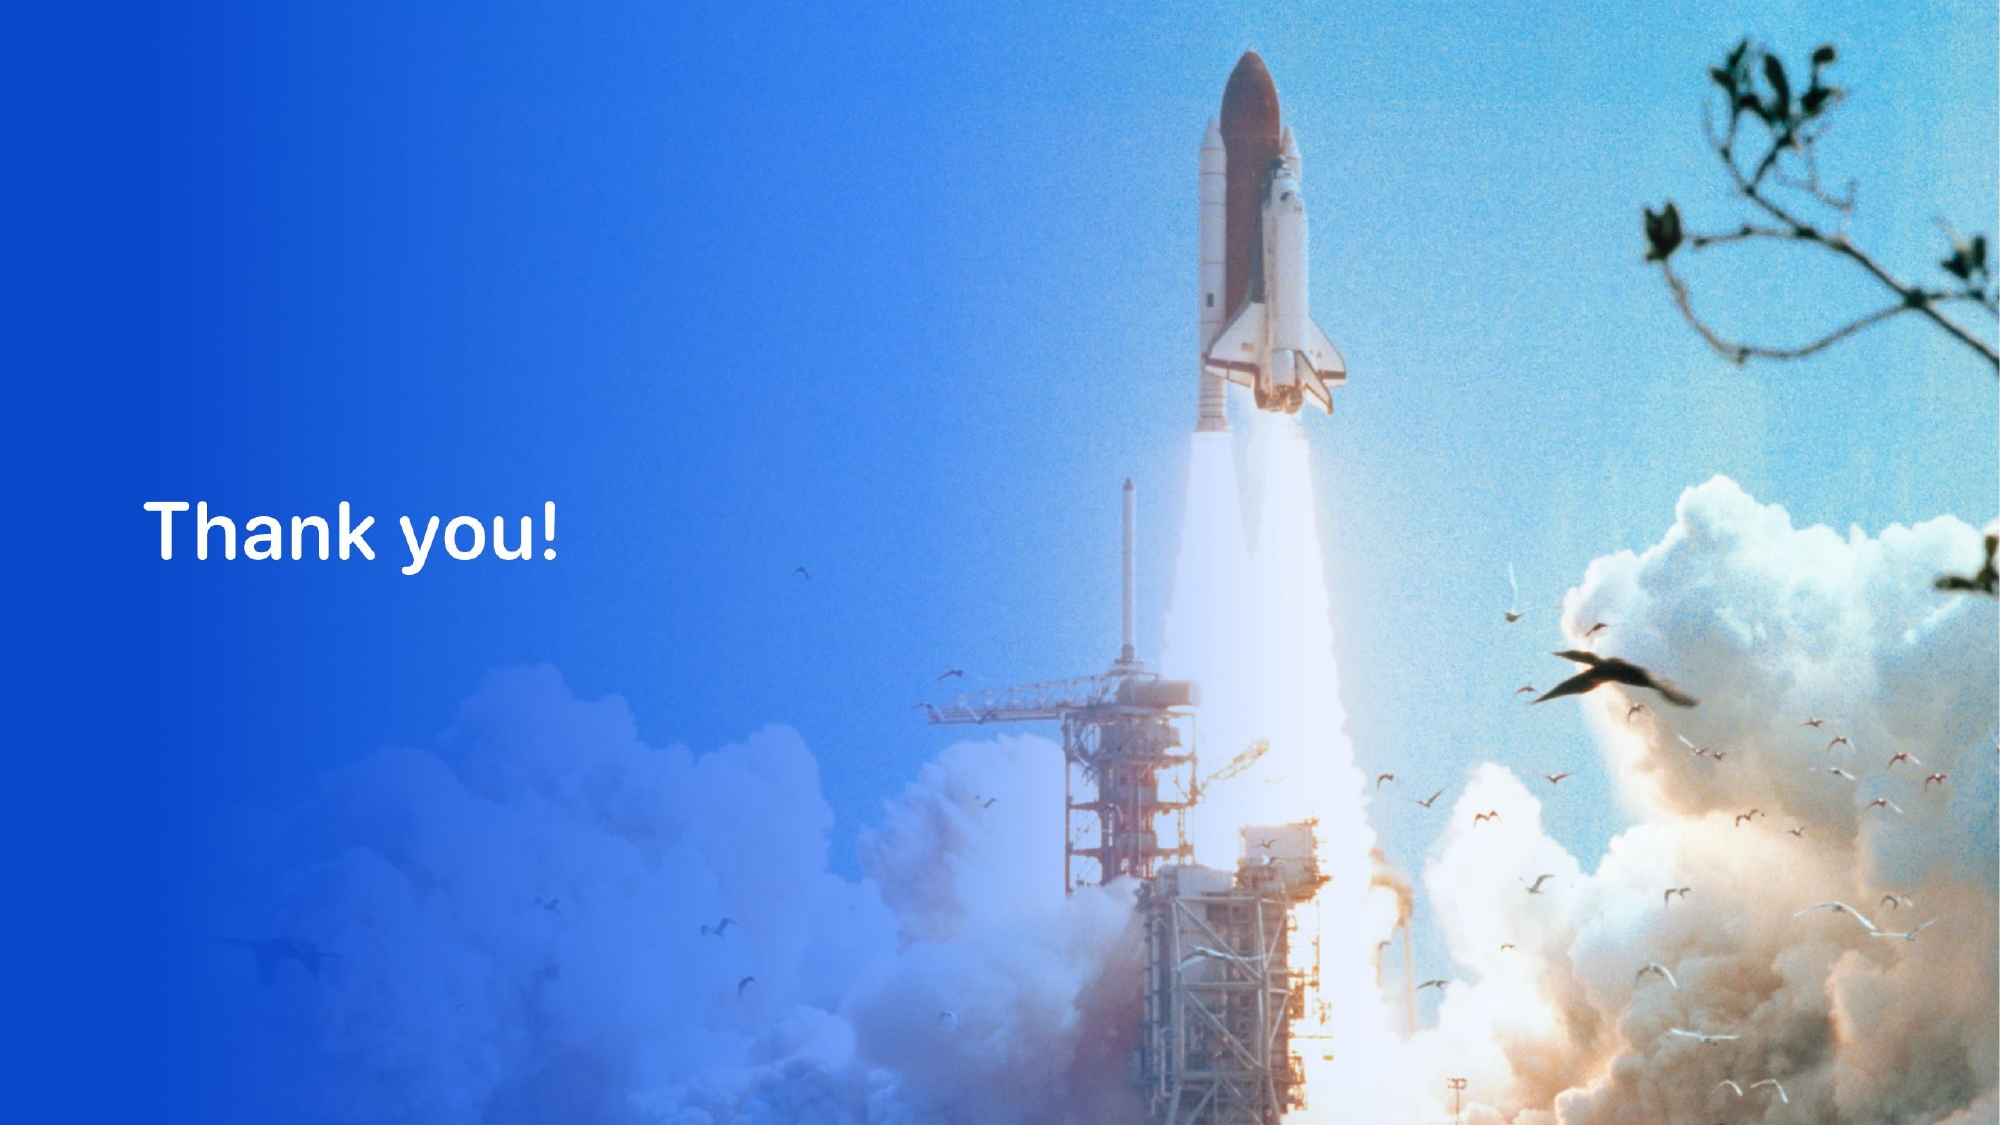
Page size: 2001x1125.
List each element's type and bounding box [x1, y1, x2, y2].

text_box [0, 0, 2000, 1125]
